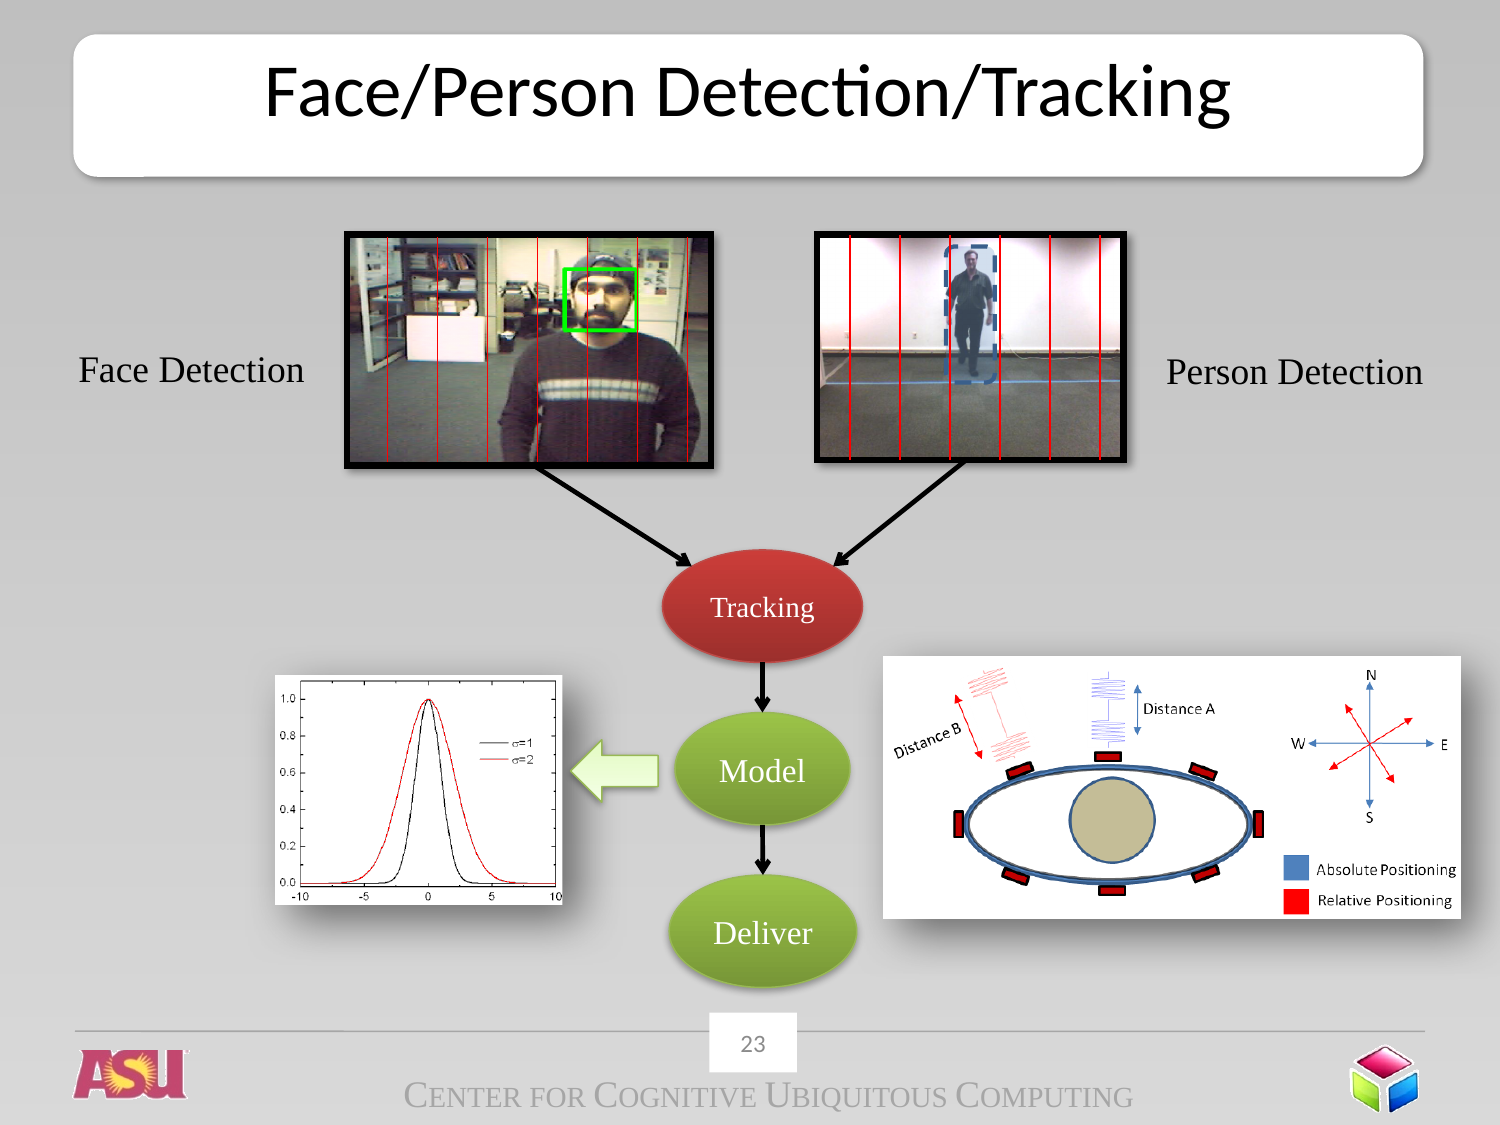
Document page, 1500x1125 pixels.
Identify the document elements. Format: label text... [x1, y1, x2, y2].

text_box Tracking [661, 549, 864, 664]
picture [274, 674, 563, 905]
picture [349, 237, 709, 349]
text_box Person Detection [1151, 339, 1439, 400]
text_box Face Detection [63, 337, 321, 398]
slide_number 23 [709, 1012, 797, 1073]
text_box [820, 237, 1121, 345]
picture [349, 351, 709, 463]
title Face/Person Detection/Tracking [73, 34, 1424, 177]
picture [883, 656, 1461, 919]
text_box Model [674, 711, 851, 826]
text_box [846, 466, 957, 581]
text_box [558, 472, 663, 597]
text_box [569, 739, 659, 803]
text_box Deliver [668, 874, 858, 989]
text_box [820, 356, 1121, 457]
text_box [59, 1050, 200, 1100]
